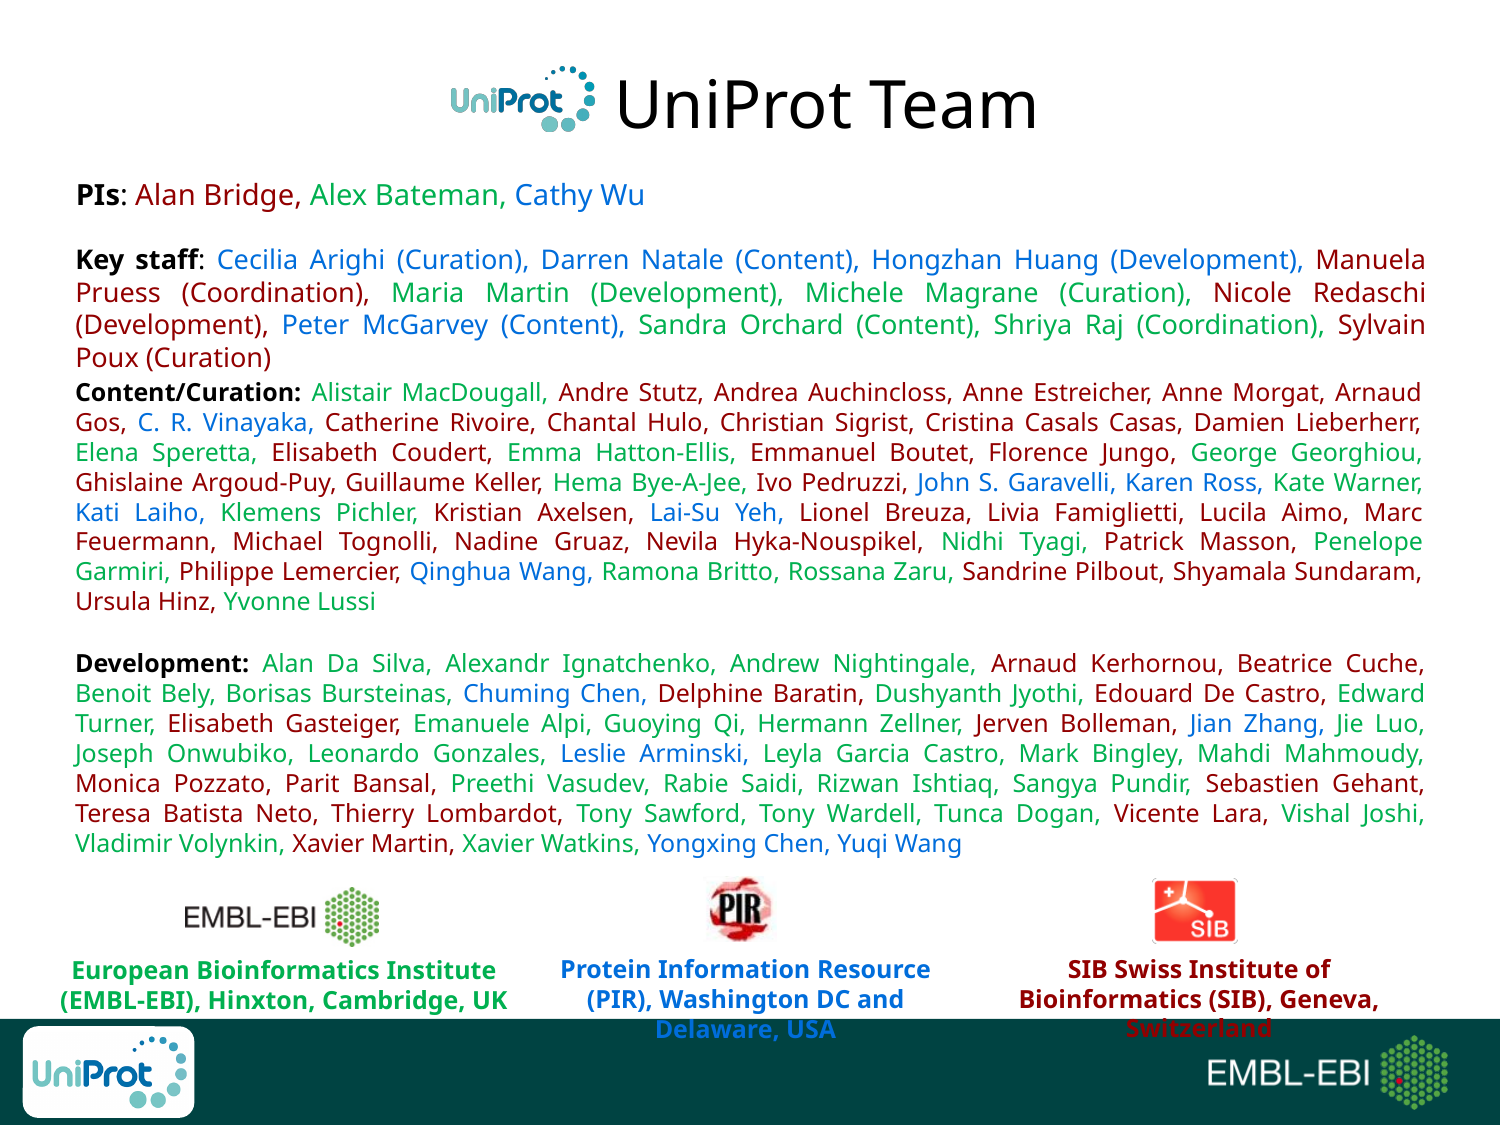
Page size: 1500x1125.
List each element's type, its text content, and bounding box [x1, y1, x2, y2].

text_box Development: Alan Da Silva, Alexandr Ignatchenko, Andrew Nightingale, Arnaud Kerhornou, Beatrice Cuche, Benoit Bely, Borisas Bursteinas, Chuming Chen, Delphine Baratin, Dushyanth Jyothi, Edouard De Castro, Edward Turner, Elisabeth Gasteiger, Emanuele Alpi, Guoying Qi, Hermann Zellner, Jerven Bolleman, Jian Zhang, Jie Luo, Joseph Onwubiko, Leonardo Gonzales, Leslie Arminski, Leyla Garcia Castro, Mark Bingley, Mahdi Mahmoudy, Monica Pozzato, Parit Bansal, Preethi Vasudev, Rabie Saidi, Rizwan Ishtiaq, Sangya Pundir, Sebastien Gehant, Teresa Batista Neto, Thierry Lombardot, Tony Sawford, Tony Wardell, Tunca Dogan, Vicente Lara, Vishal Joshi, Vladimir Volynkin, Xavier Martin, Xavier Watkins, Yongxing Chen, Yuqi Wang [60, 640, 1441, 865]
title UniProt Team [58, 61, 1441, 148]
picture [184, 886, 379, 947]
picture [703, 876, 778, 942]
text_box PIs: Alan Bridge, Alex Bateman, Cathy Wu [61, 168, 1443, 219]
picture [1152, 878, 1238, 944]
text_box Protein Information Resource (PIR), Washington DC and Delaware, USA [512, 946, 980, 1051]
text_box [22, 1025, 195, 1119]
picture [1208, 1035, 1448, 1110]
text_box Content/Curation: Alistair MacDougall, Andre Stutz, Andrea Auchincloss, Anne Estreicher, Anne Morgat, Arnaud Gos, C. R. Vinayaka, Catherine Rivoire, Chantal Hulo, Christian Sigrist, Cristina Casals Casas, Damien Lieberherr, Elena Speretta, Elisabeth Coudert, Emma Hatton-Ellis, Emmanuel Boutet, Florence Jungo, George Georghiou, Ghislaine Argoud-Puy, Guillaume Keller, Hema Bye-A-Jee, Ivo Pedruzzi, John S. Garavelli, Karen Ross, Kate Warner, Kati Laiho, Klemens Pichler, Kristian Axelsen, Lai-Su Yeh, Lionel Breuza, Livia Famiglietti, Lucila Aimo, Marc Feuermann, Michael Tognolli, Nadine Gruaz, Nevila Hyka-Nouspikel, Nidhi Tyagi, Patrick Masson, Penelope Garmiri, Philippe Lemercier, Qinghua Wang, Ramona Britto, Rossana Zaru, Sandrine Pilbout, Shyamala Sundaram, Ursula Hinz, Yvonne Lussi [60, 368, 1439, 624]
text_box European Bioinformatics Institute (EMBL-EBI), Hinxton, Cambridge, UK [45, 947, 512, 1022]
picture [451, 65, 595, 132]
text_box Key staff: Cecilia Arighi (Curation), Darren Natale (Content), Hongzhan Huang (Development), Manuela Pruess (Coordination), Maria Martin (Development), Michele Magrane (Curation), Nicole Redaschi (Development), Peter McGarvey (Content), Sandra Orchard (Content), Shriya Raj (Coordination), Sylvain Poux (Curation) [60, 235, 1441, 380]
text_box SIB Swiss Institute of Bioinformatics (SIB), Geneva, Switzerland [959, 945, 1439, 1051]
